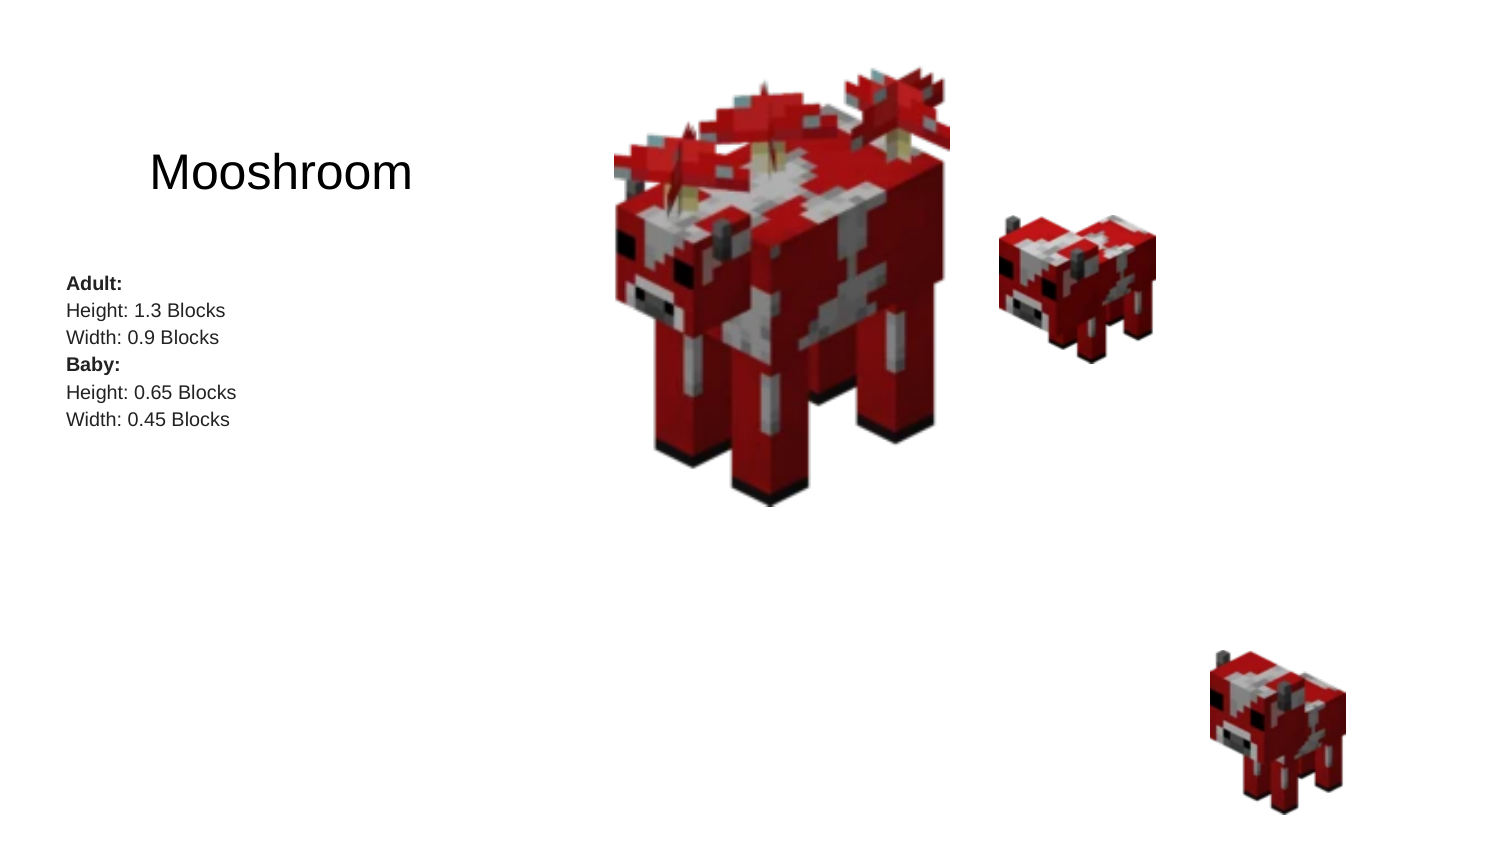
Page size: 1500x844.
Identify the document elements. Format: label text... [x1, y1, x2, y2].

picture [614, 49, 950, 508]
title Mooshroom [51, 91, 512, 216]
list Adult: Height: 1.3 Blocks Width: 0.9 Blocks Baby: Height: 0.65 Blocks Width: 0.45 Blocks [51, 227, 512, 750]
picture [998, 214, 1156, 364]
picture [1210, 650, 1346, 815]
